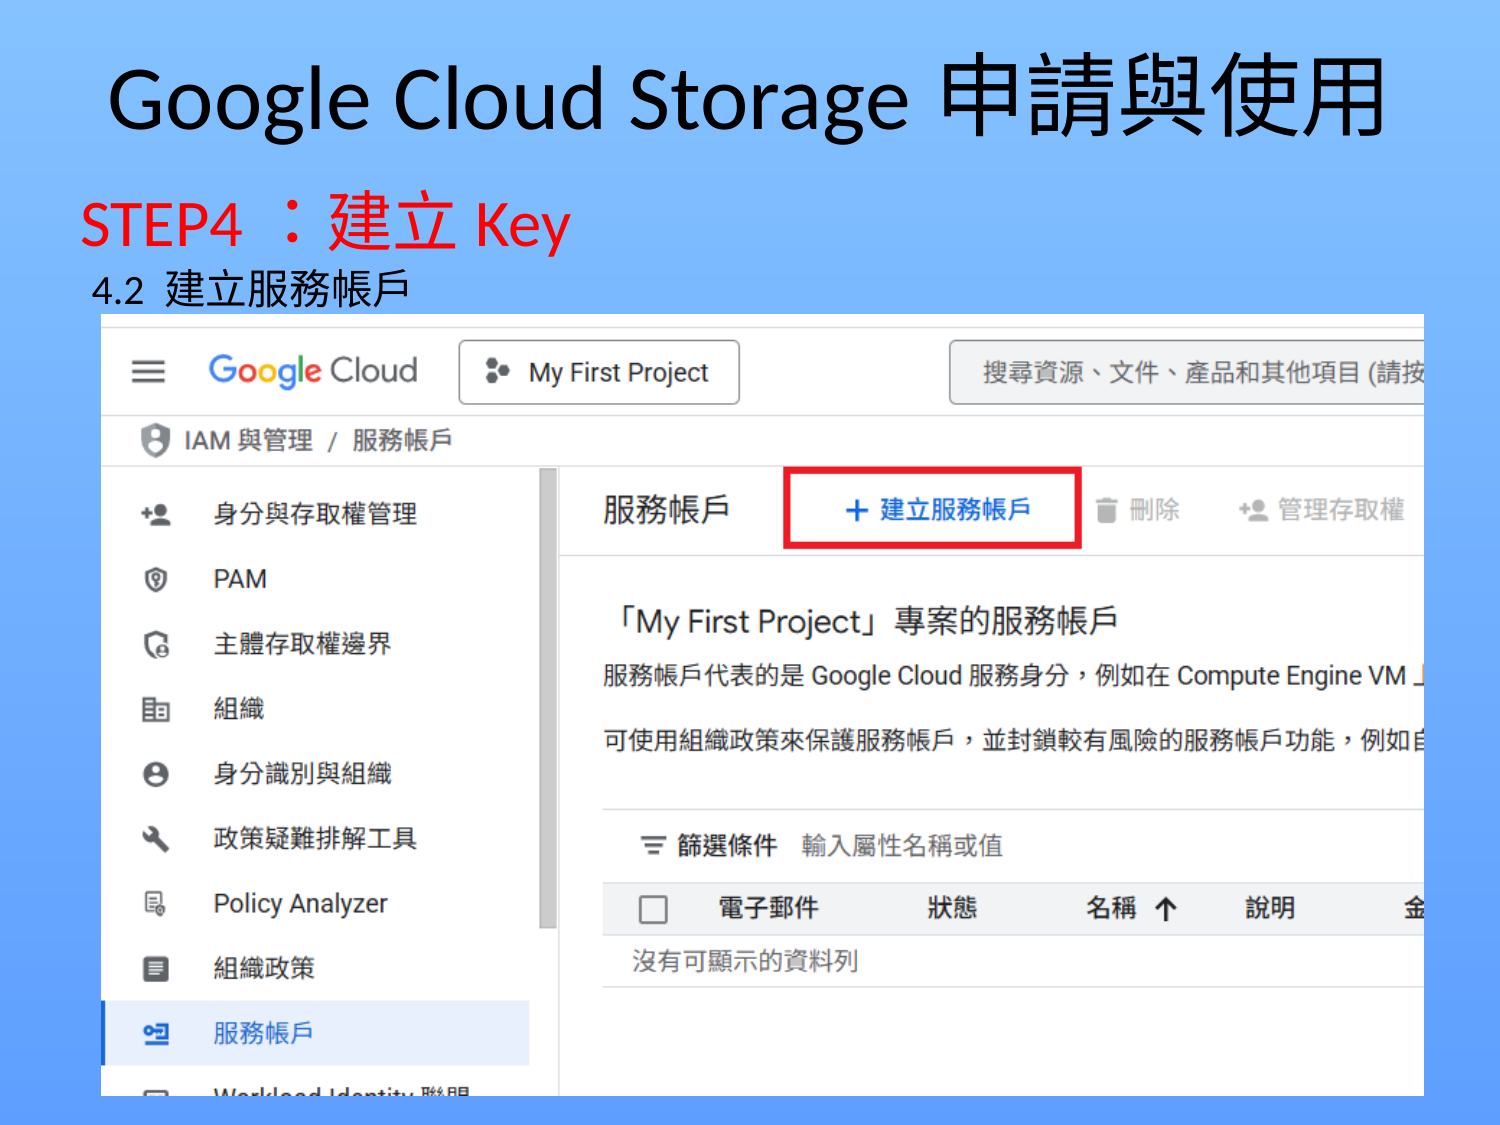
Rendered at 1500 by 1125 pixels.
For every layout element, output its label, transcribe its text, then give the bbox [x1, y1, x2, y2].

subtitle STEP4：建立Key [64, 172, 1376, 279]
picture [100, 314, 1424, 1097]
text_box 4.2 建立服務帳戶 [76, 255, 1471, 374]
title Google Cloud Storage申請與使用 [89, 2, 1412, 185]
